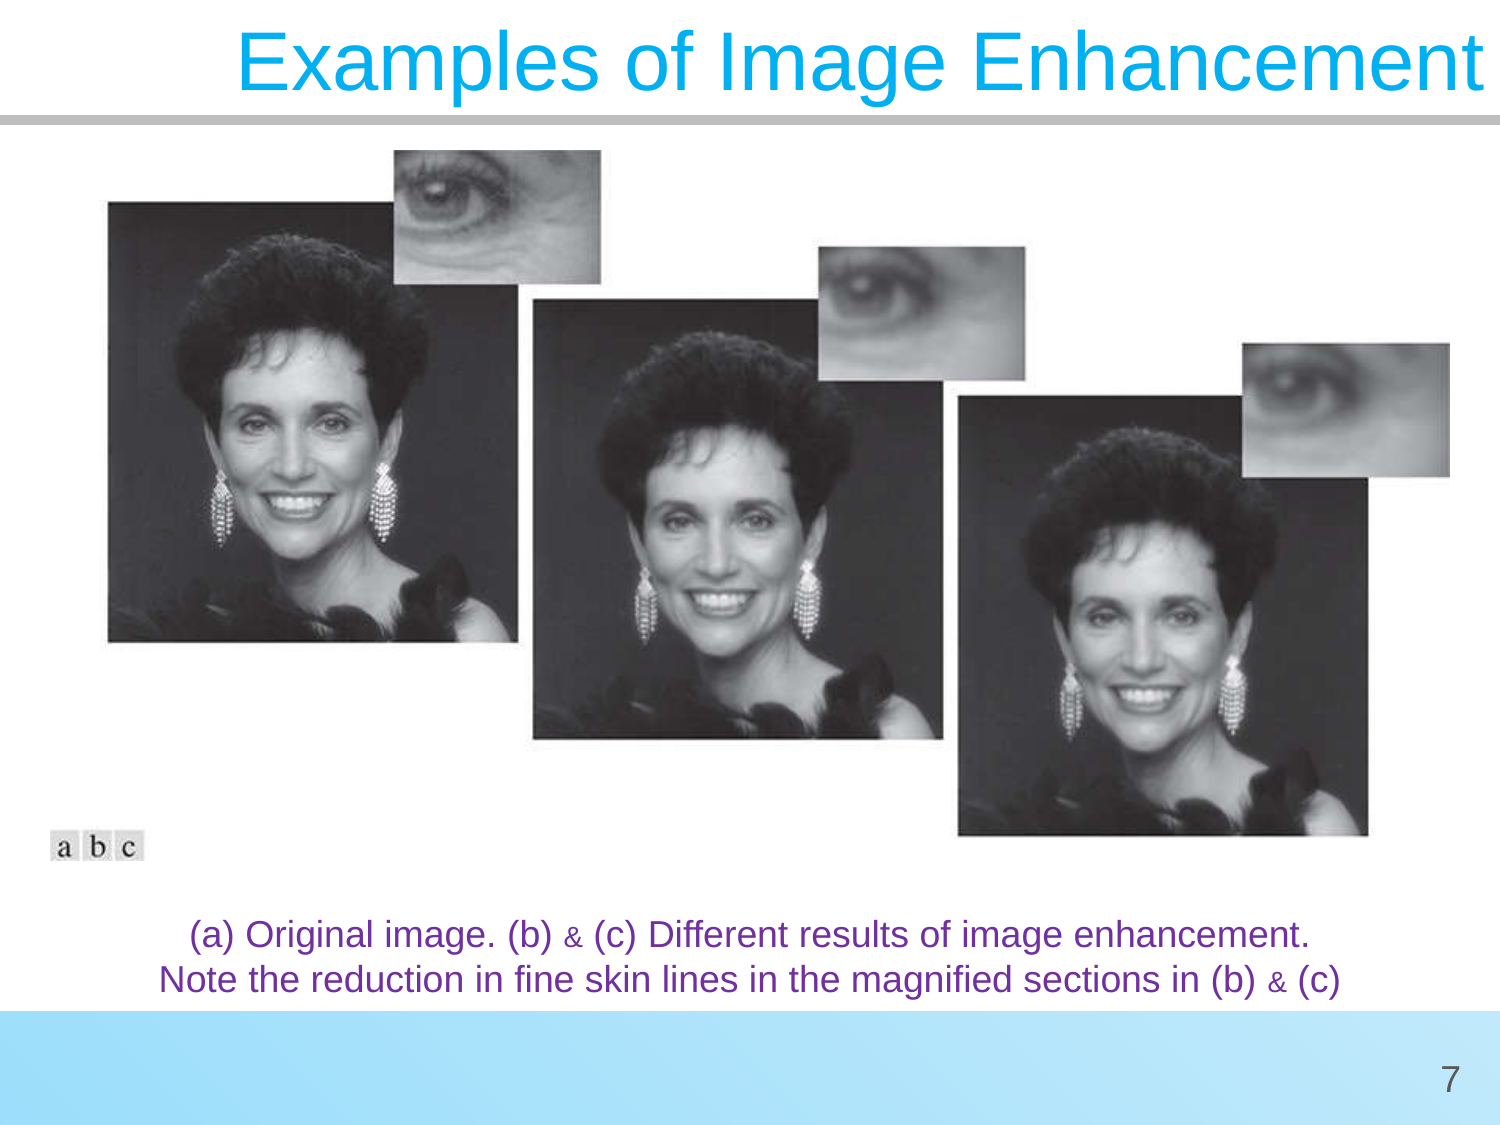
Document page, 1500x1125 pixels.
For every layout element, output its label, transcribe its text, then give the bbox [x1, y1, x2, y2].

text_box Examples of Image Enhancement [0, 0, 1500, 121]
text_box (a) Original image. (b) & (c) Different results of image enhancement. Note the reduction in fine skin lines in the magnified sections in (b) & (c) [50, 902, 1450, 1008]
picture [49, 150, 1451, 861]
